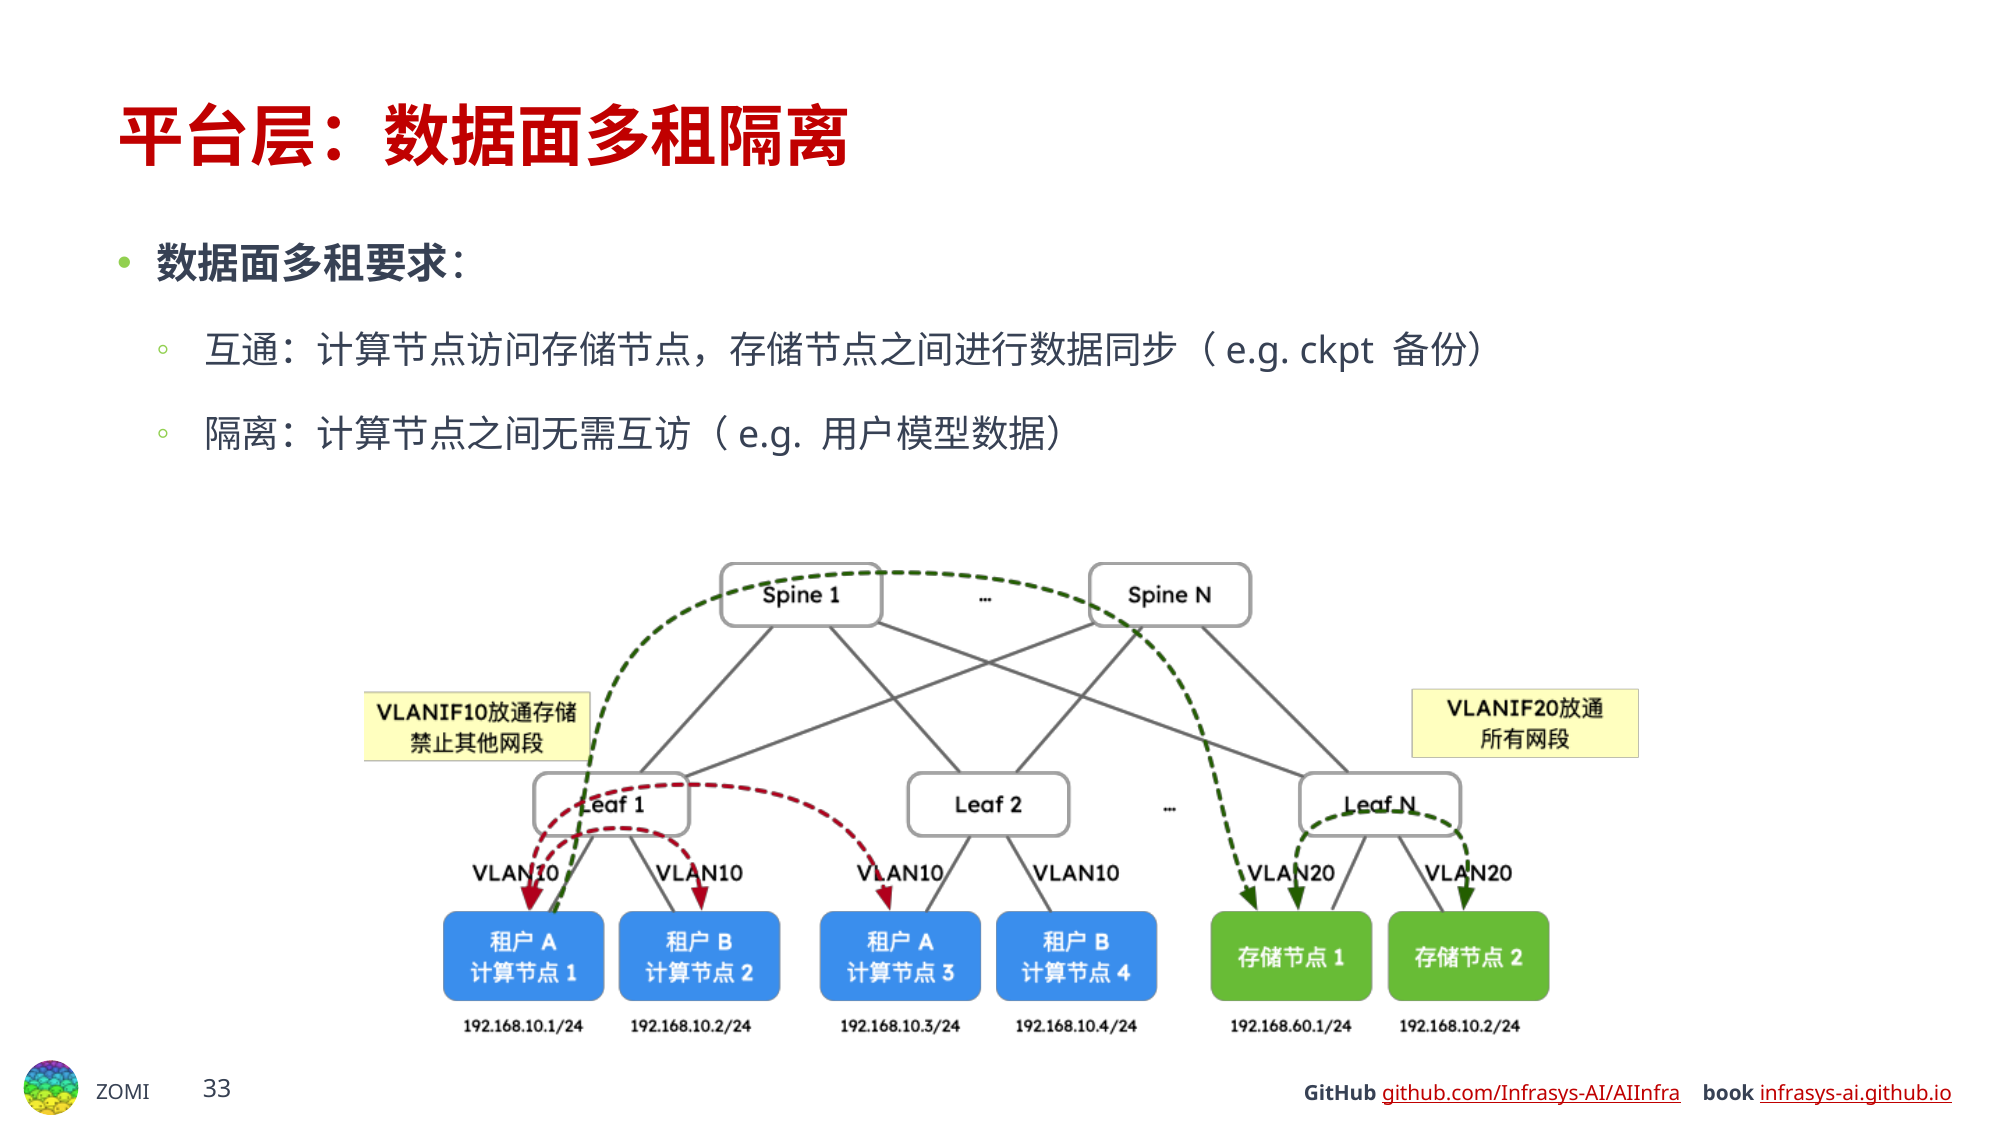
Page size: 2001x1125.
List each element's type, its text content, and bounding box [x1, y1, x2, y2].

picture [363, 562, 1640, 1043]
list 数据面多租要求： ﻿互通：计算节点访问存储节点，存储节点之间进行数据同步（e.g. ckpt 备份） ﻿隔离：计算节点之间无需互访（e.g. 用户模型数据） [102, 204, 1901, 1043]
picture [23, 1060, 79, 1115]
title 平台层：数据面多租隔离 [102, 85, 1901, 183]
